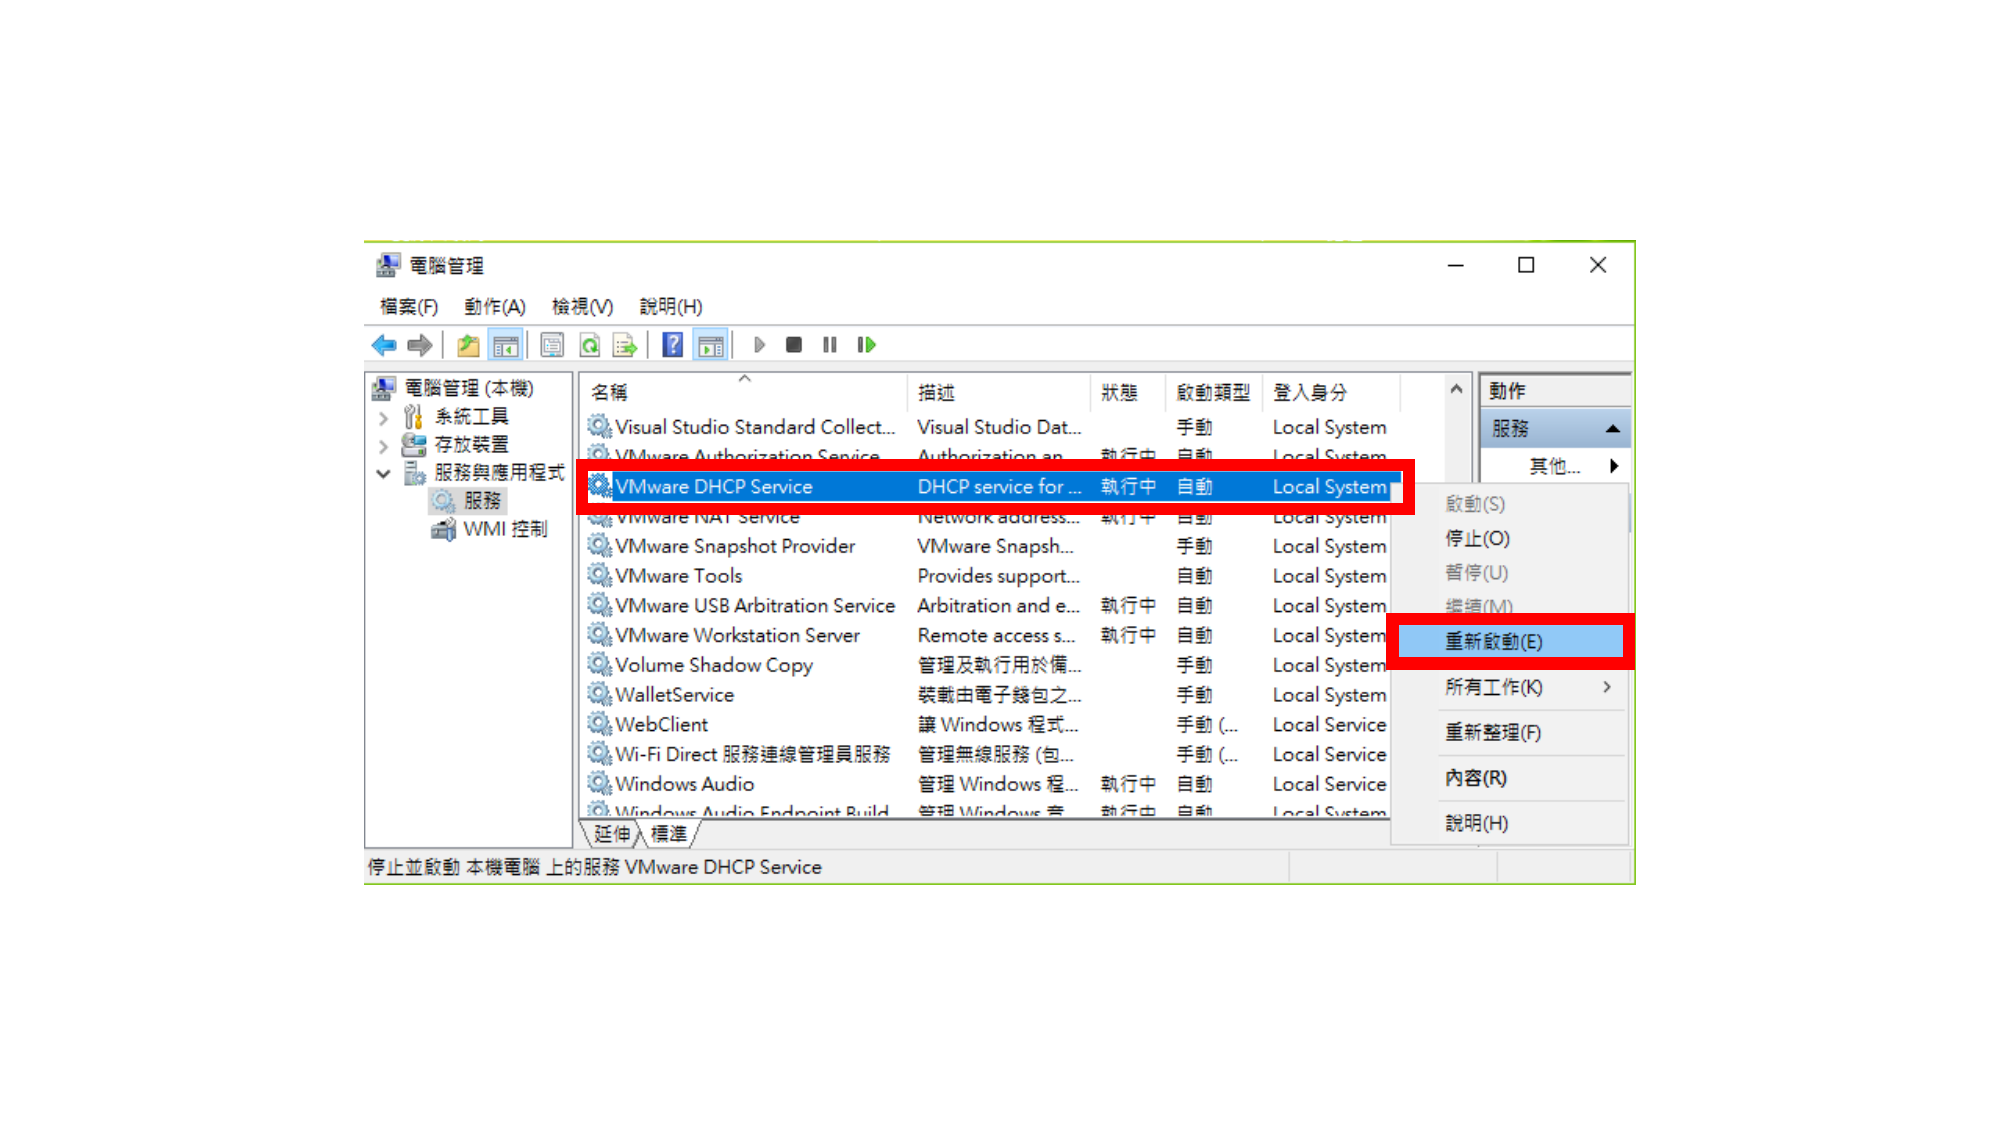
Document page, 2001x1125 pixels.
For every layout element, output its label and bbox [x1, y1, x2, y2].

picture [364, 240, 1636, 885]
